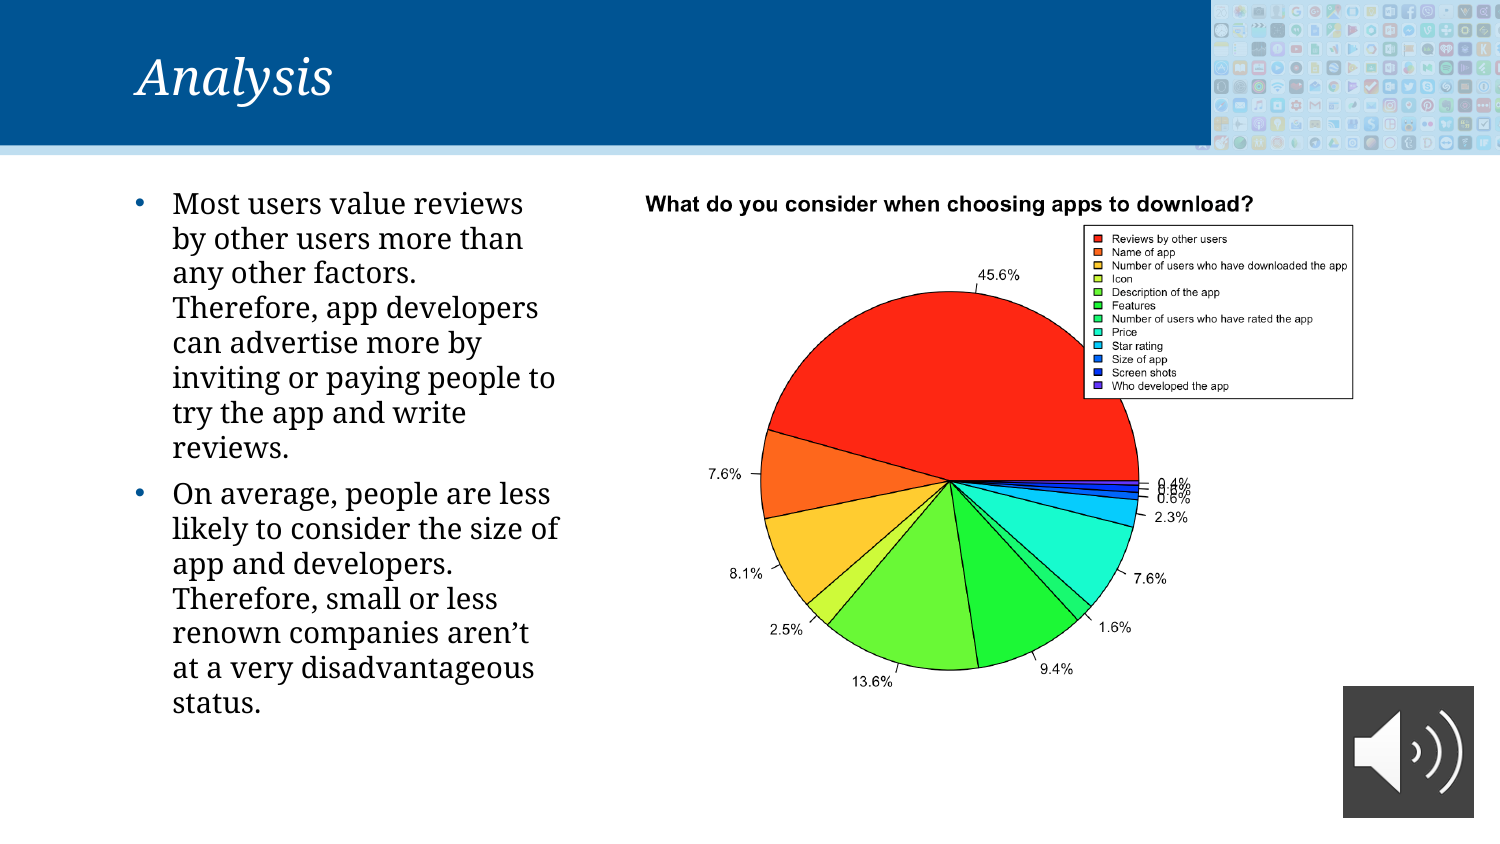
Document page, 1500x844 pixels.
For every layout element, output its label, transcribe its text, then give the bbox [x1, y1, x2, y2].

text_box Most users value reviews by other users more than any other factors. Therefore, app developers can advertise more by inviting or paying people to try the app and write reviews. On average, people are less likely to consider the size of app and developers. Therefore, small or less renown companies aren’t at a very disadvantageous status. [134, 184, 561, 766]
text_box Analysis [136, 45, 1208, 100]
picture [632, 184, 1476, 819]
